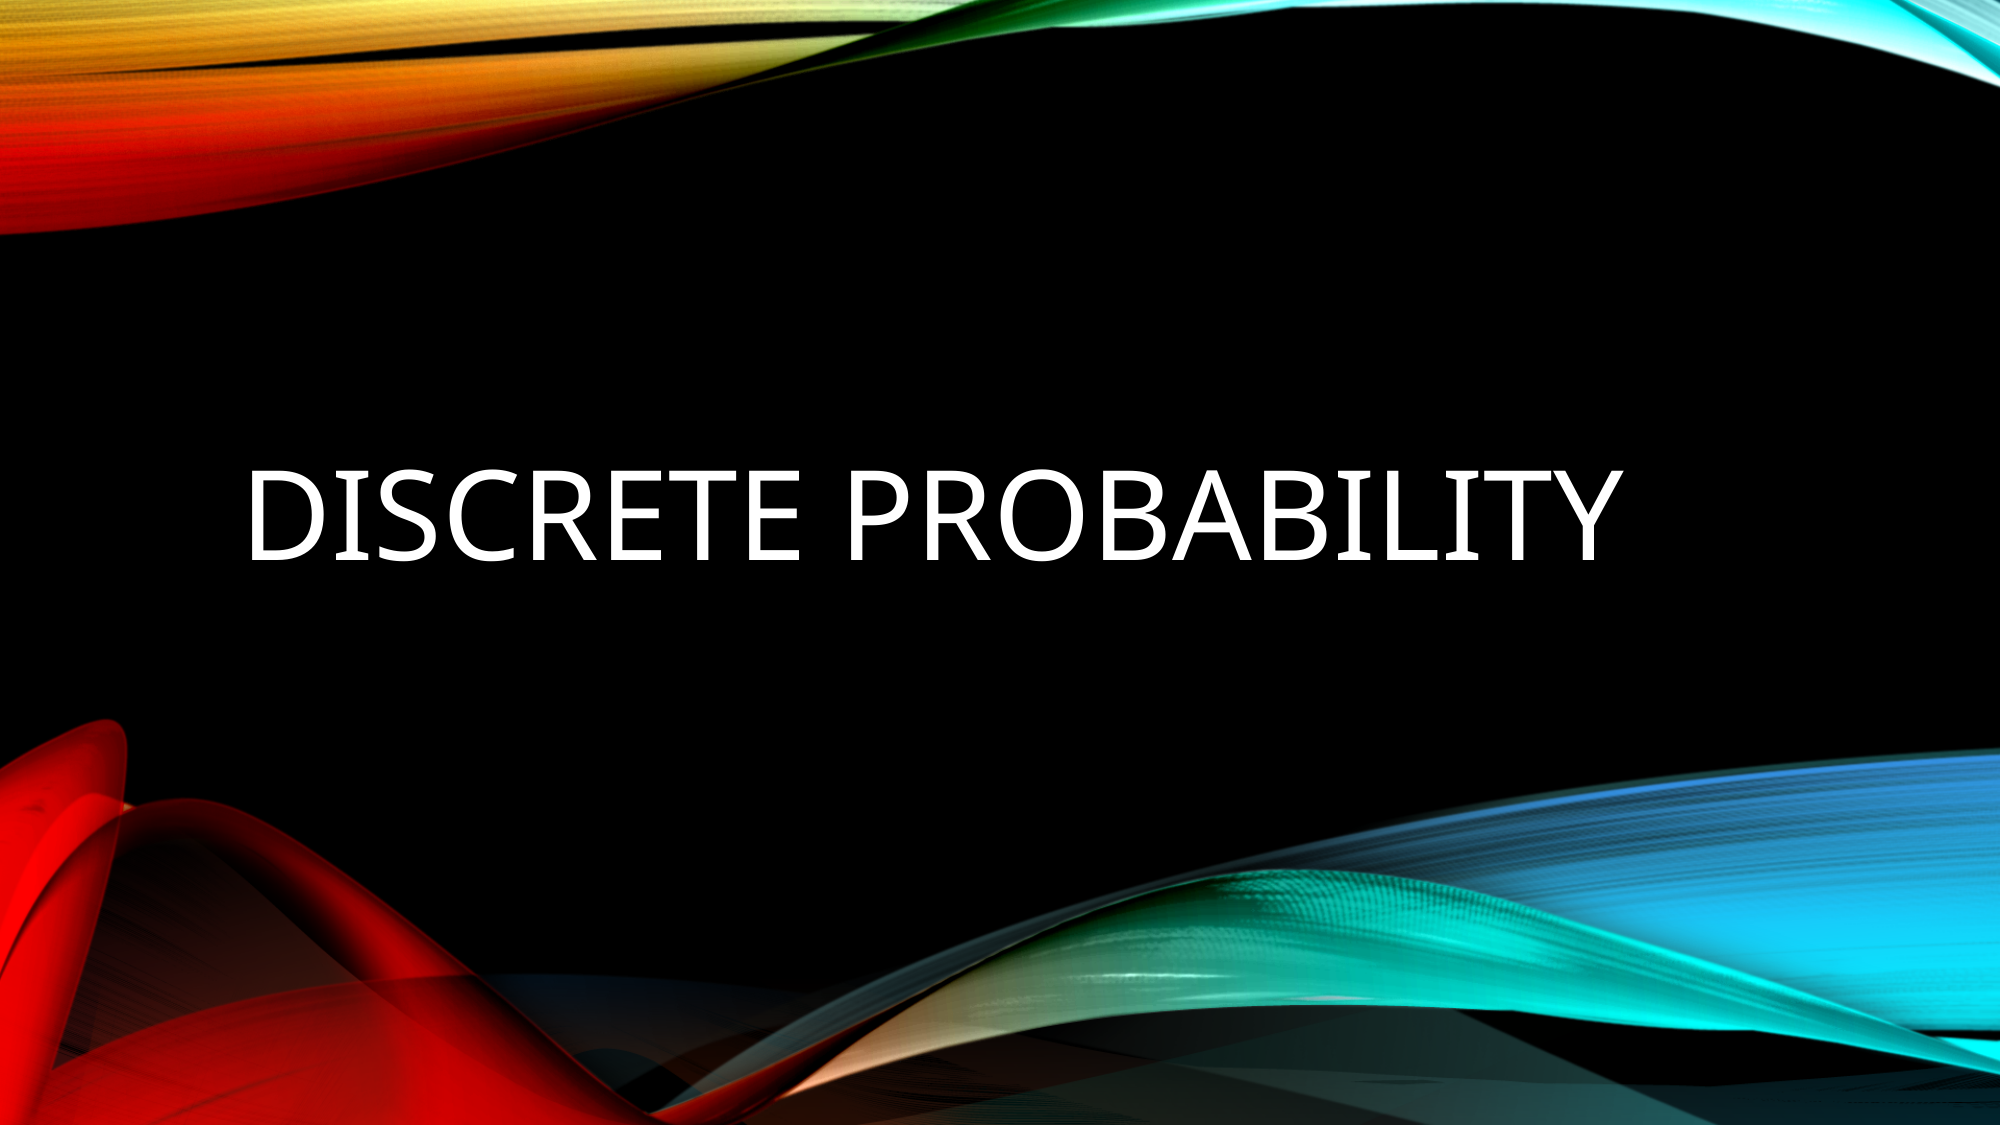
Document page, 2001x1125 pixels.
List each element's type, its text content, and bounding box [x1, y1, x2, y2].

picture [0, 0, 2000, 237]
title Discrete Probability [225, 295, 1775, 596]
picture [0, 717, 2000, 1125]
